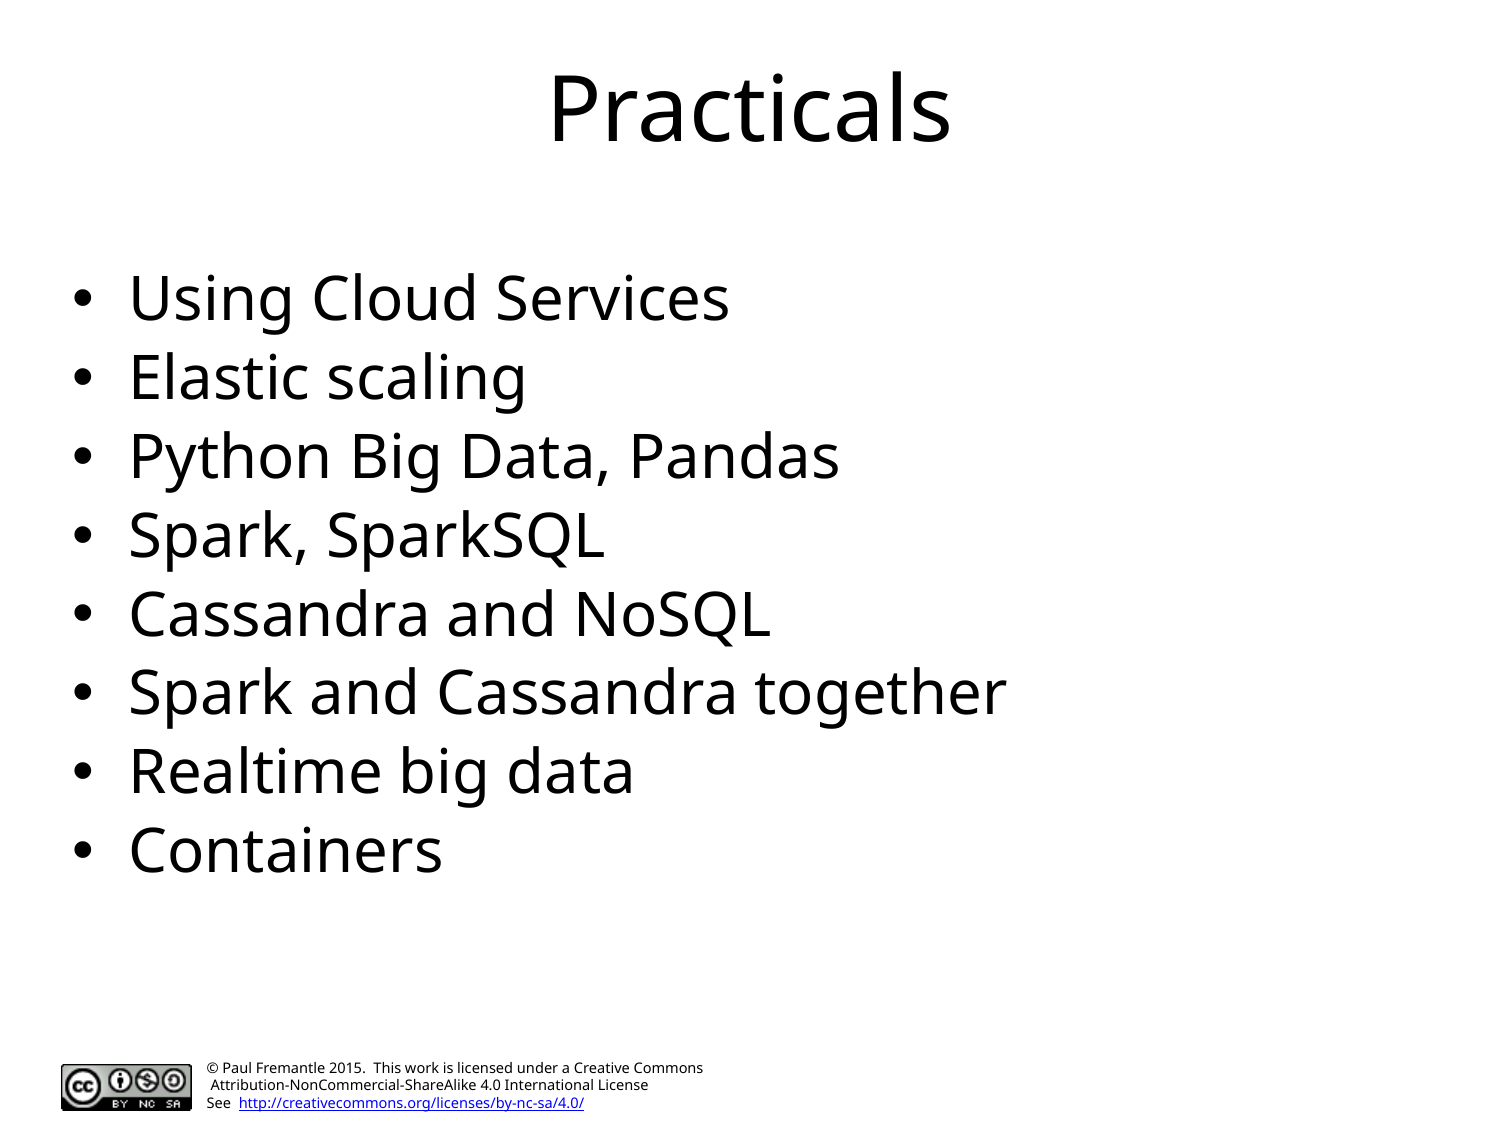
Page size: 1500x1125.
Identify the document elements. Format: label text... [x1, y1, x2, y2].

list Using Cloud Services Elastic scaling Python Big Data, Pandas Spark, SparkSQL Cassandra and NoSQL Spark and Cassandra together Realtime big data Containers [61, 262, 1412, 1005]
picture [61, 1064, 192, 1111]
title Practicals [75, 45, 1425, 233]
